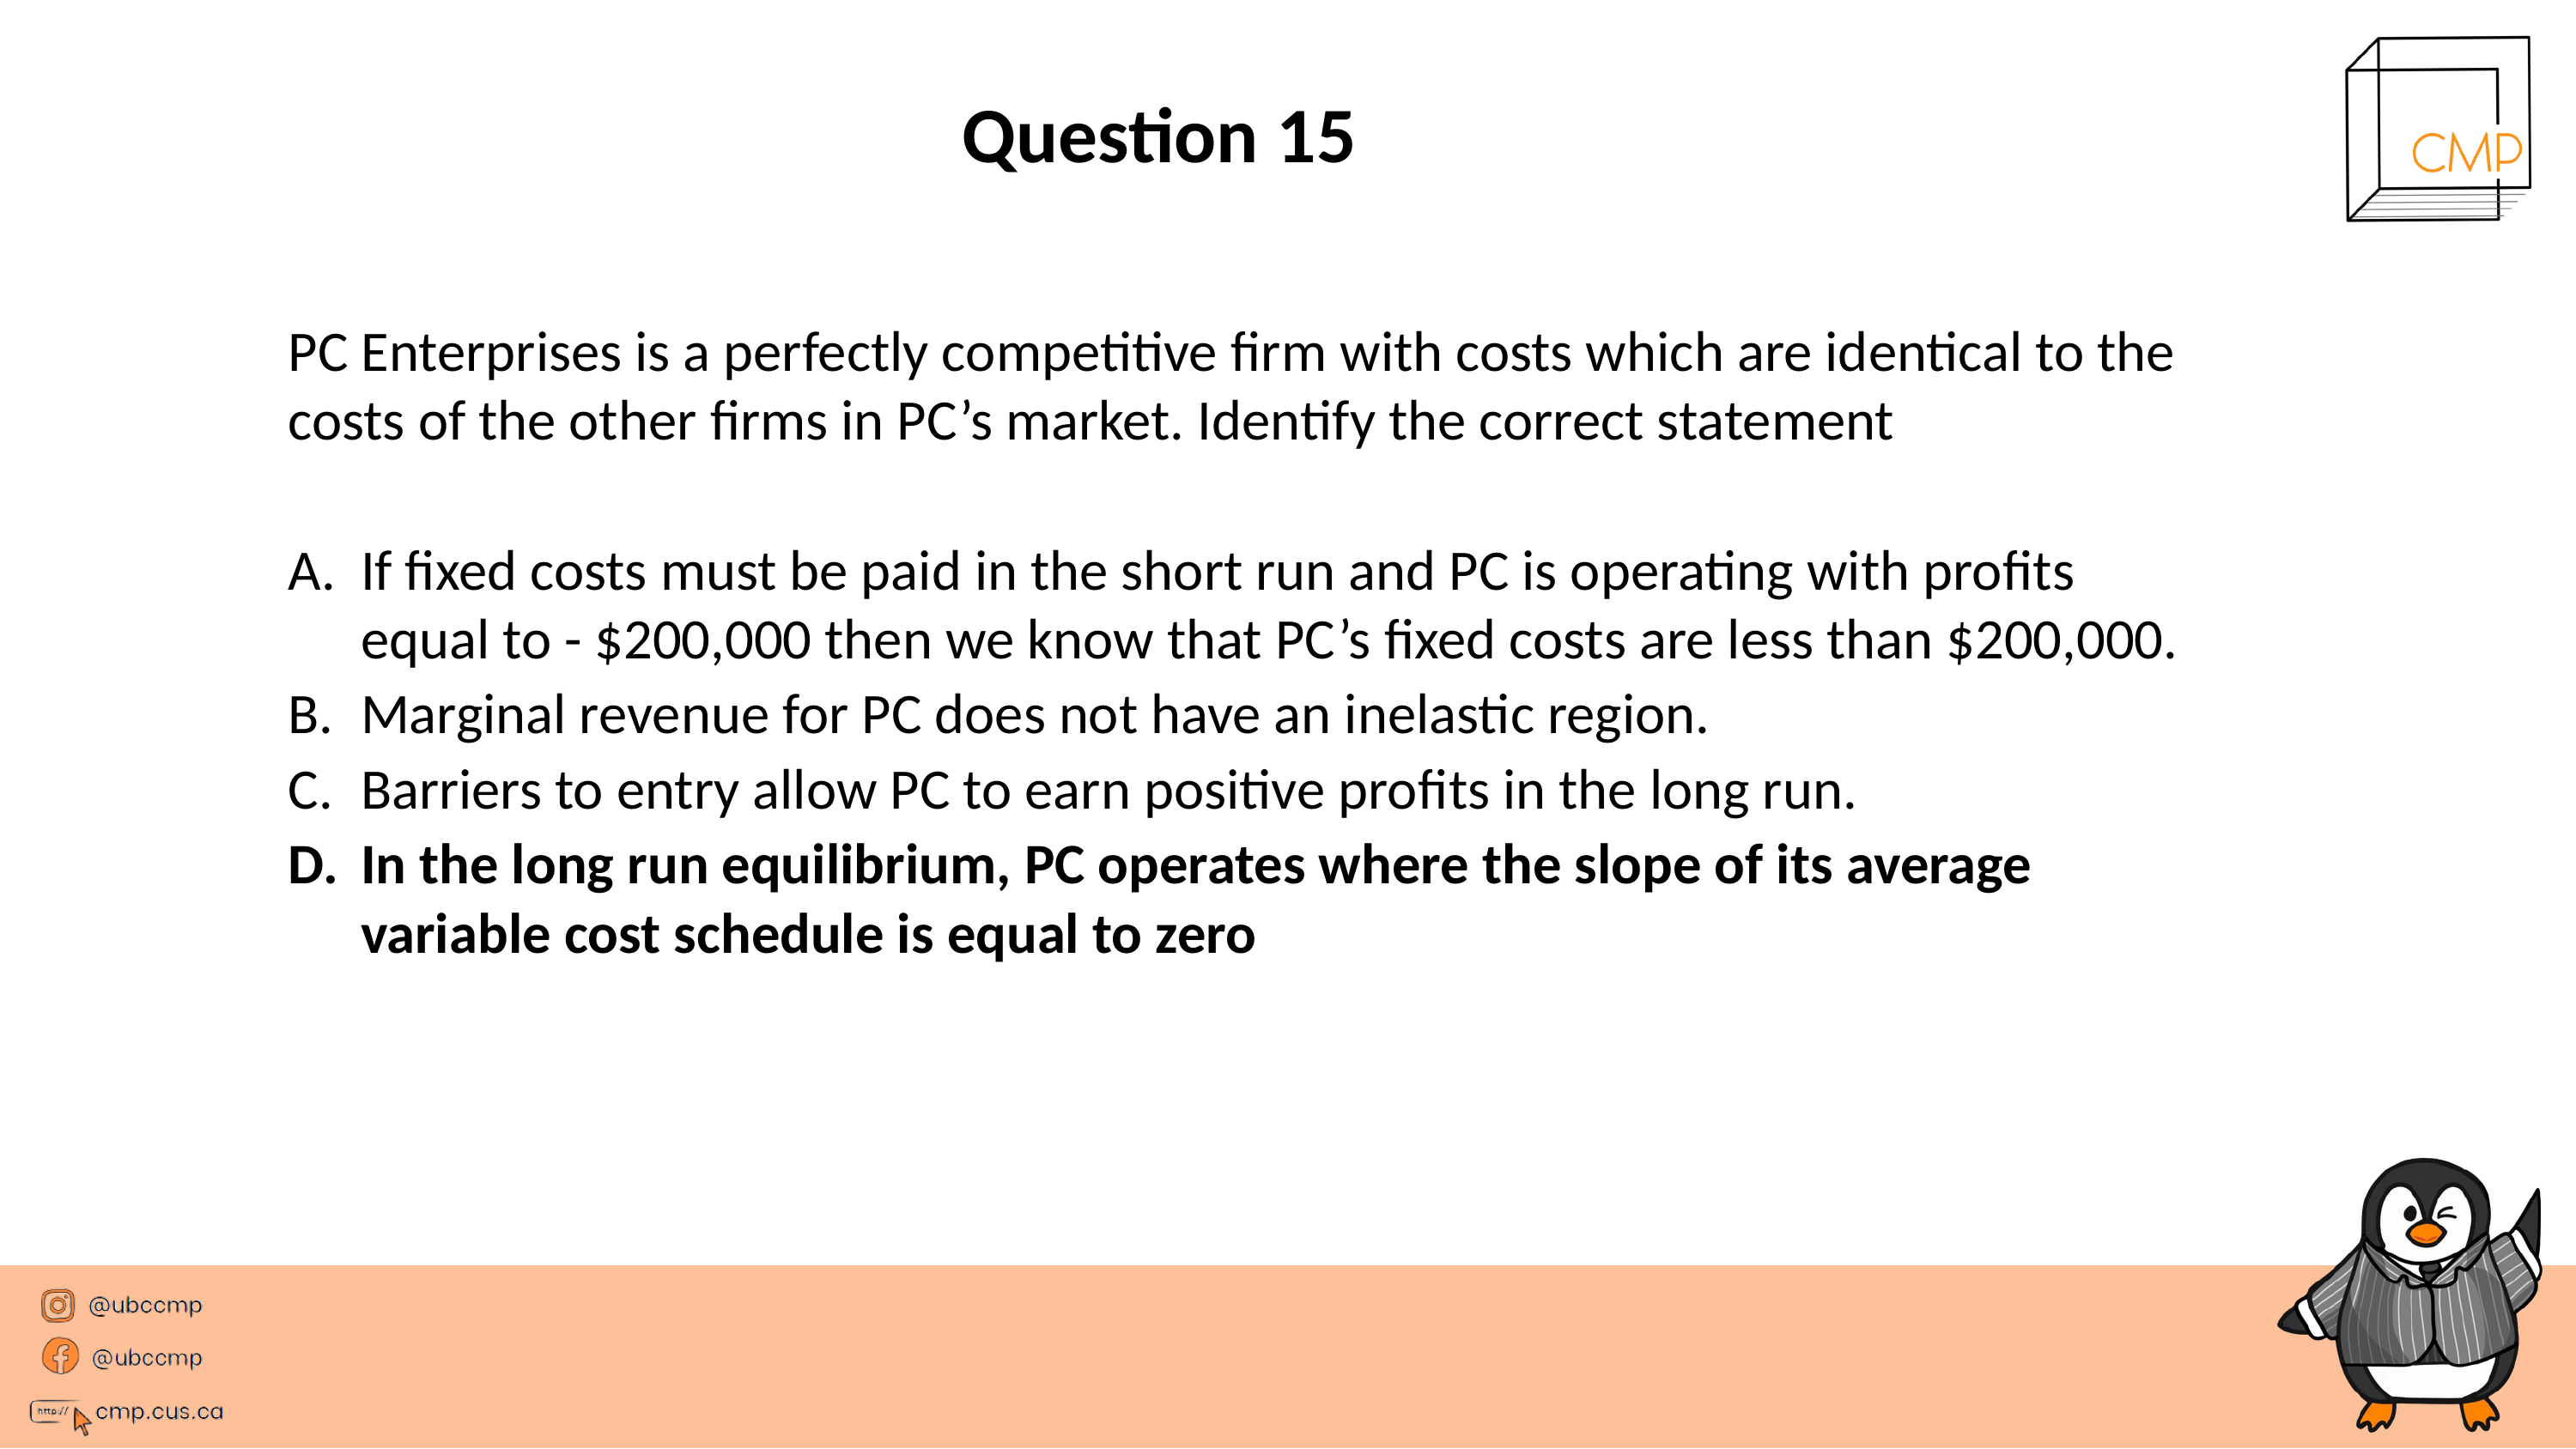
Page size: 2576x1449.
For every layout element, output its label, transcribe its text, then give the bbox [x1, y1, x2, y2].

text_box Question 15 [570, 50, 1730, 212]
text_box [0, 1245, 2227, 1449]
text_box PC Enterprises is a perfectly competitive ﬁrm with costs which are identical to the costs of the other ﬁrms in PC’s market. Identify the correct statement If ﬁxed costs must be paid in the short run and PC is operating with proﬁts equal to - $200,000 then we know that PC’s ﬁxed costs are less than $200,000. Marginal revenue for PC does not have an inelastic region. Barriers to entry allow PC to earn positive proﬁts in the long run. In the long run equilibrium, PC operates where the slope of its average variable cost schedule is equal to zero [257, 306, 2196, 1115]
picture [2233, 0, 2576, 337]
picture [15, 1276, 258, 1442]
picture [2232, 1003, 2576, 1449]
